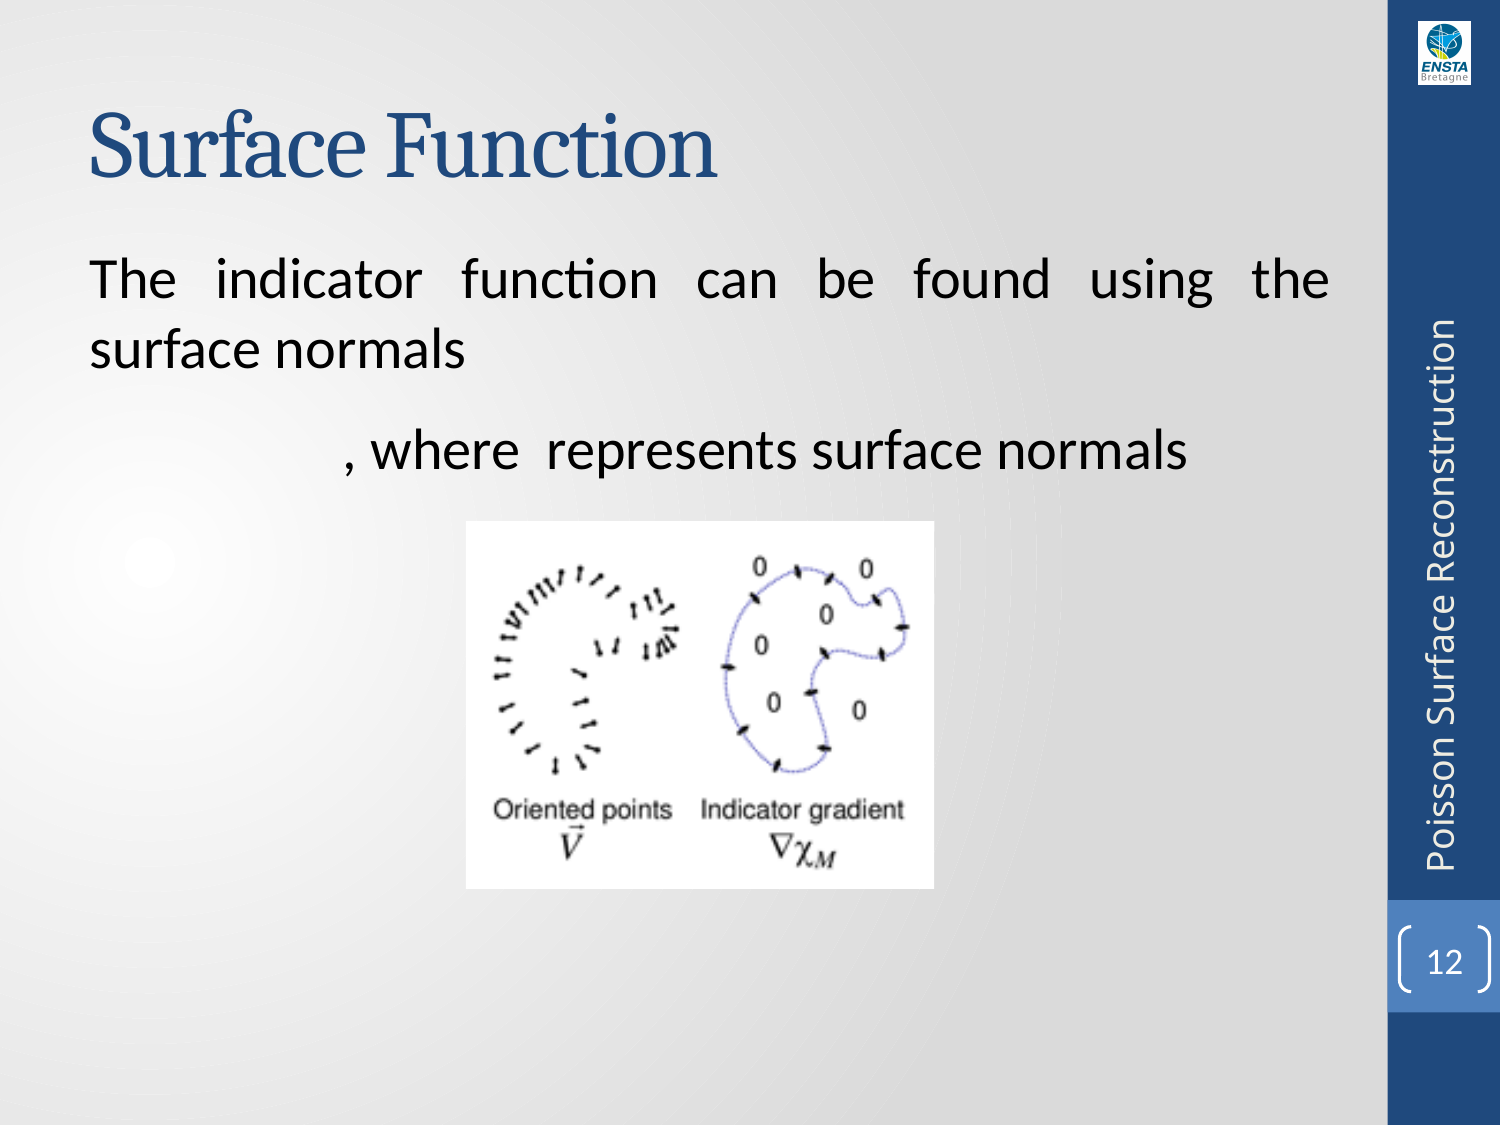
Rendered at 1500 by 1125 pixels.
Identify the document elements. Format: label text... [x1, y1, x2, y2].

picture [1417, 20, 1472, 86]
picture [465, 521, 935, 889]
title Surface Function [75, 45, 1325, 233]
footer Poisson Surface Reconstruction [1408, 127, 1469, 889]
slide_number 12 [1397, 925, 1492, 994]
text_box The indicator function can be found using the surface normals [74, 232, 1347, 388]
